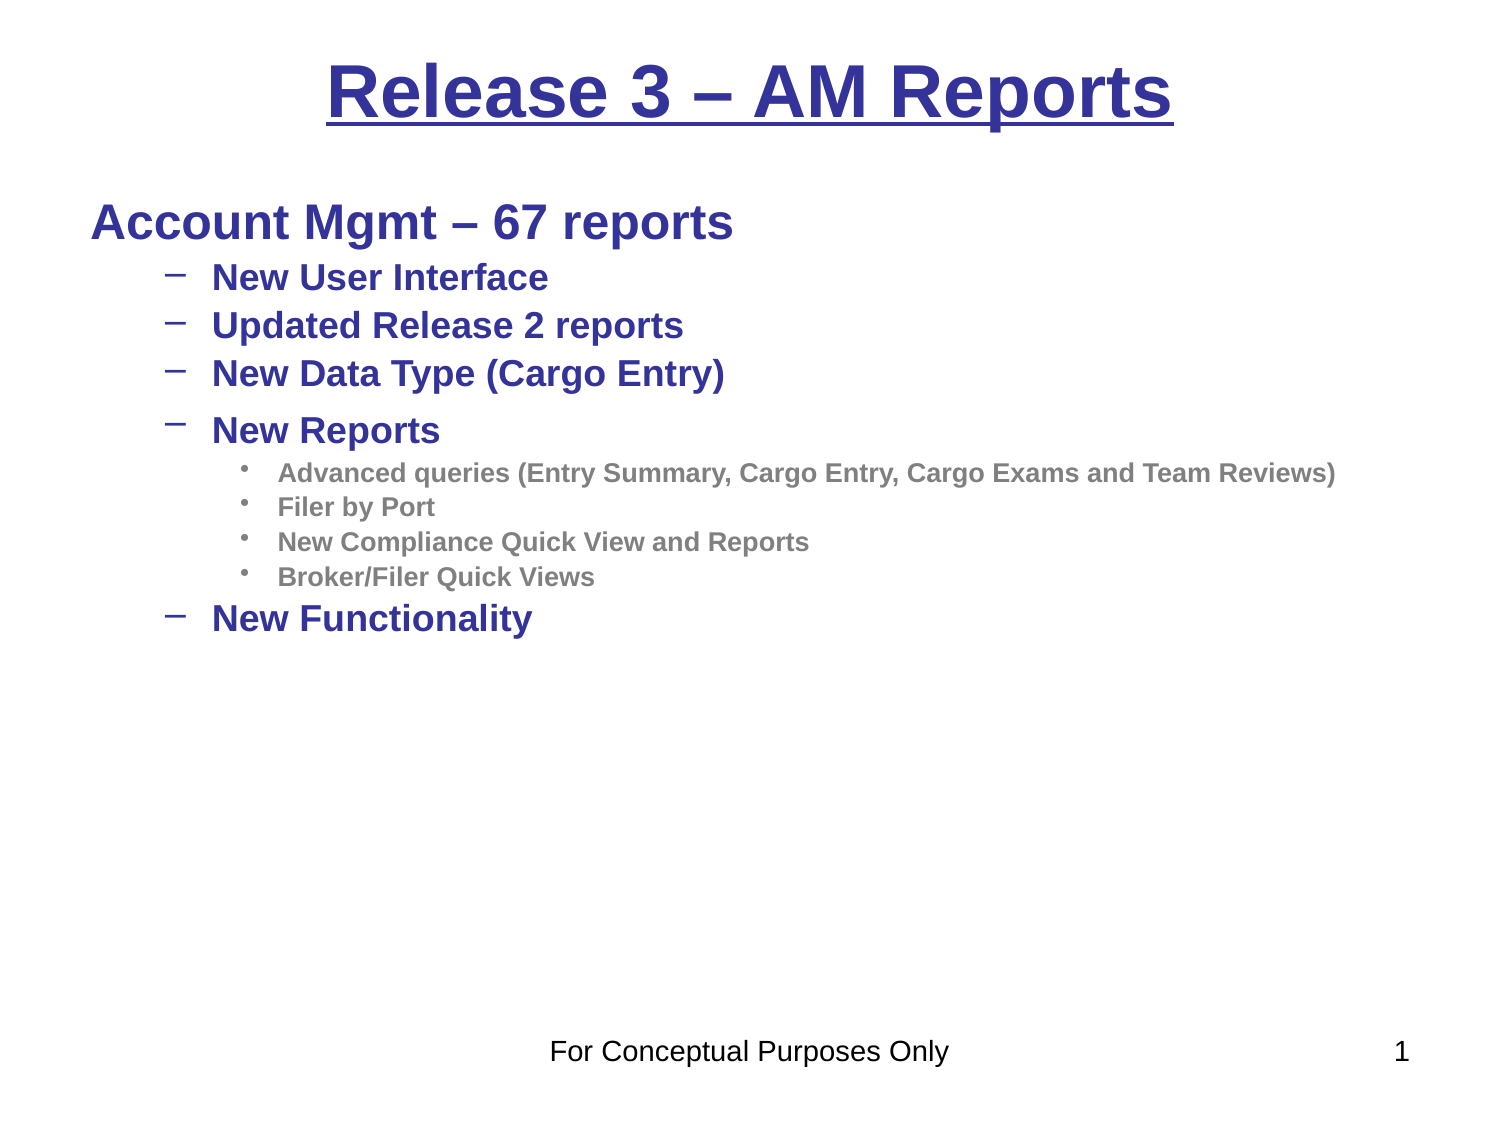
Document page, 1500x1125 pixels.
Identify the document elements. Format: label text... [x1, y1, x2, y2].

footer For Conceptual Purposes Only [512, 1024, 988, 1103]
slide_number 93 [1074, 1024, 1425, 1103]
list Release 3 – AM Reports Account Mgmt – 67 reports New User Interface Updated Release 2 reports New Data Type (Cargo Entry) New Reports Advanced queries (Entry Summary, Cargo Entry, Cargo Exams and Team Reviews) Filer by Port New Compliance Quick View and Reports Broker/Filer Quick Views New Functionality [75, 45, 1425, 1005]
